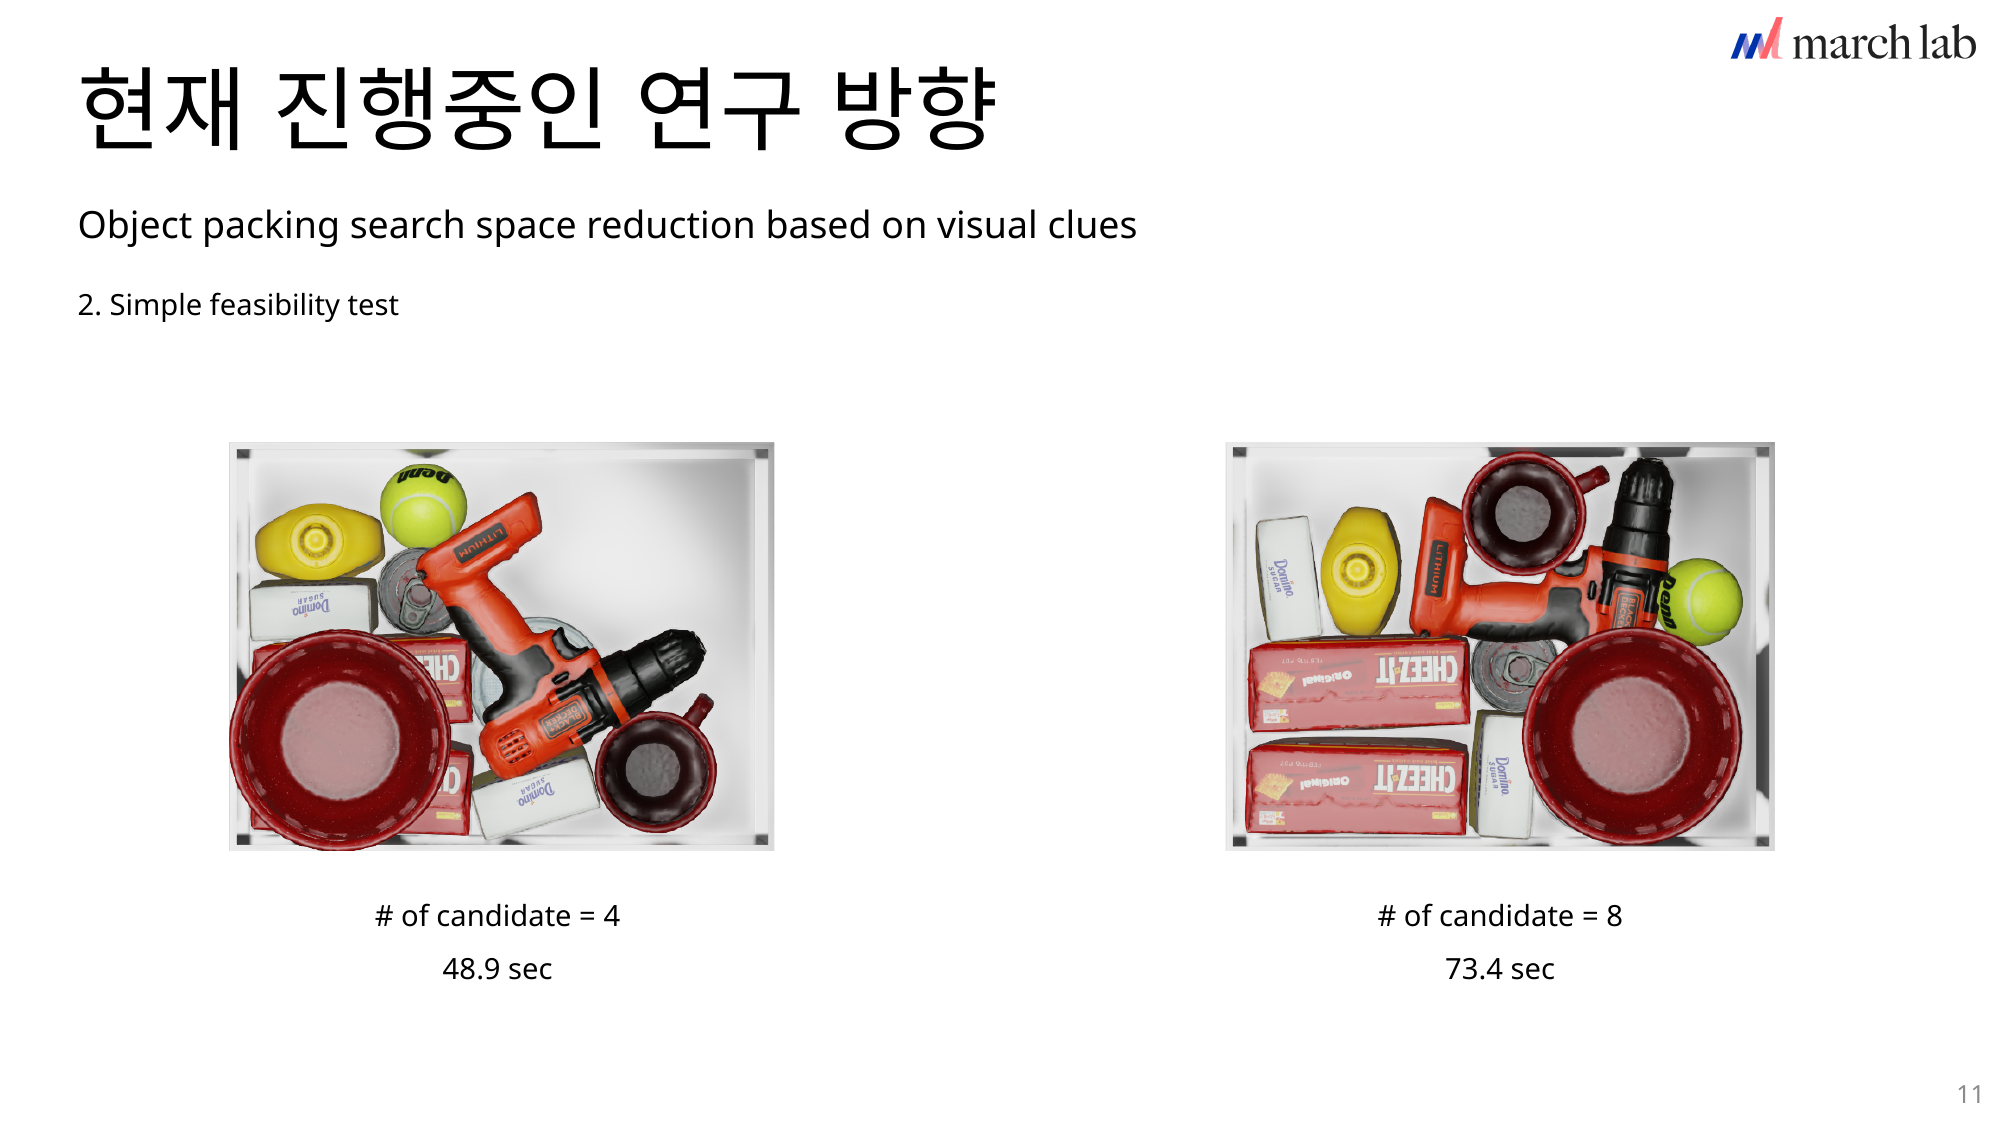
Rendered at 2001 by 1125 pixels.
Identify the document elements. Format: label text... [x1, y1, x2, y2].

text_box # of candidate = 8 73.4 sec [1343, 872, 1658, 993]
picture [229, 442, 775, 851]
picture [1730, 17, 1976, 59]
picture [1225, 442, 1775, 851]
slide_number 11 [1550, 1065, 2000, 1125]
text_box 현재 진행중인 연구 방향 [62, 56, 1960, 194]
text_box Object packing search space reduction based on visual clues [62, 194, 1872, 254]
text_box # of candidate = 4 48.9 sec [340, 872, 655, 993]
text_box 2. Simple feasibility test [62, 261, 1832, 329]
